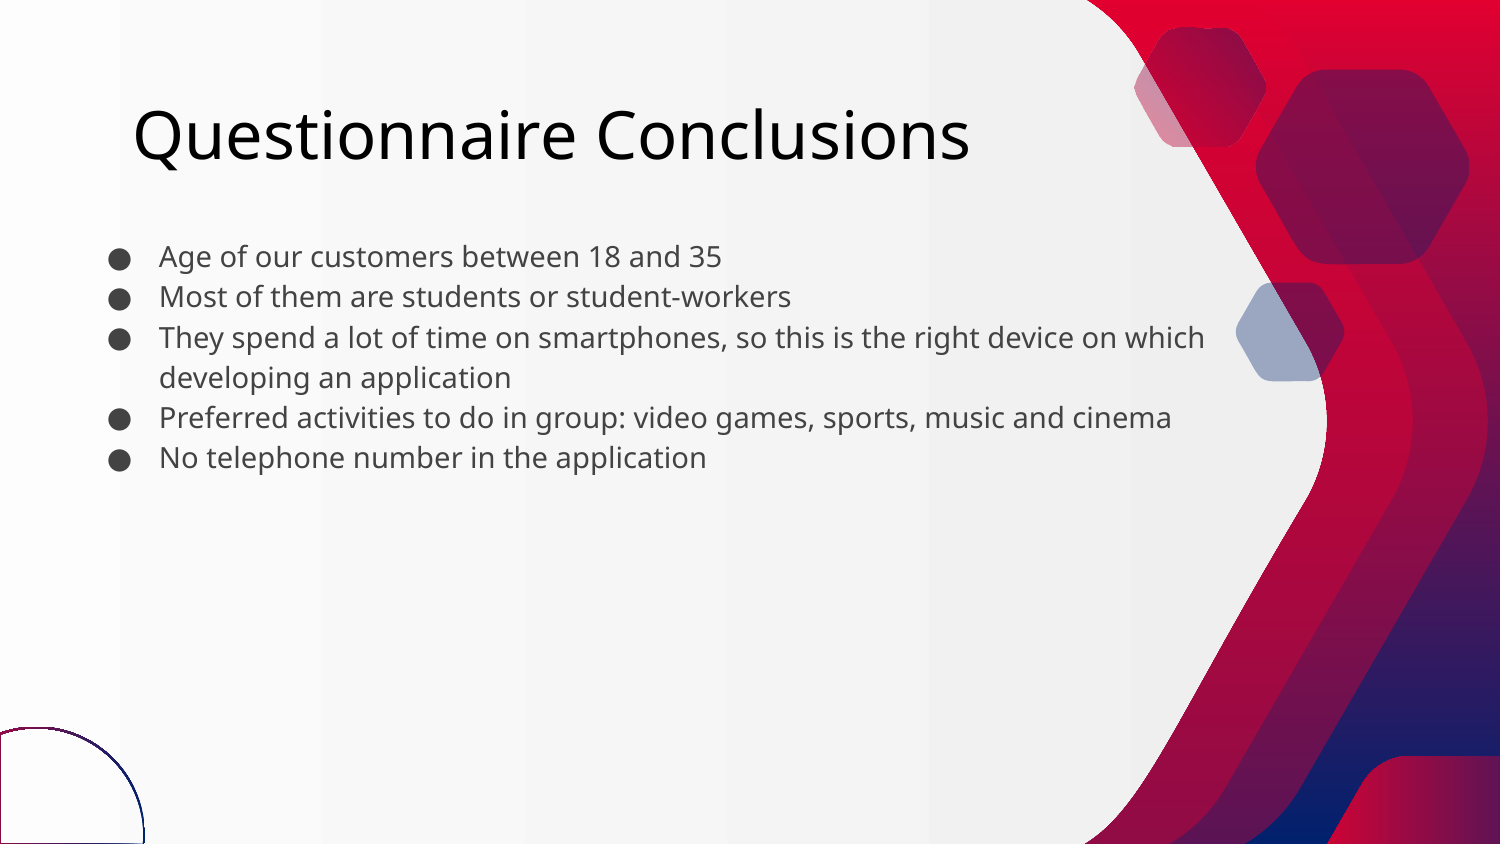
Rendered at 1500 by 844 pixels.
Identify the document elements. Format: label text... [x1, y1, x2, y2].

title Questionnaire Conclusions [116, 88, 1383, 177]
list Age of our customers between 18 and 35 Most of them are students or student-workers They spend a lot of time on smartphones, so this is the right device on which developing an application Preferred activities to do in group: video games, sports, music and cinema No telephone number in the application [68, 218, 1320, 761]
